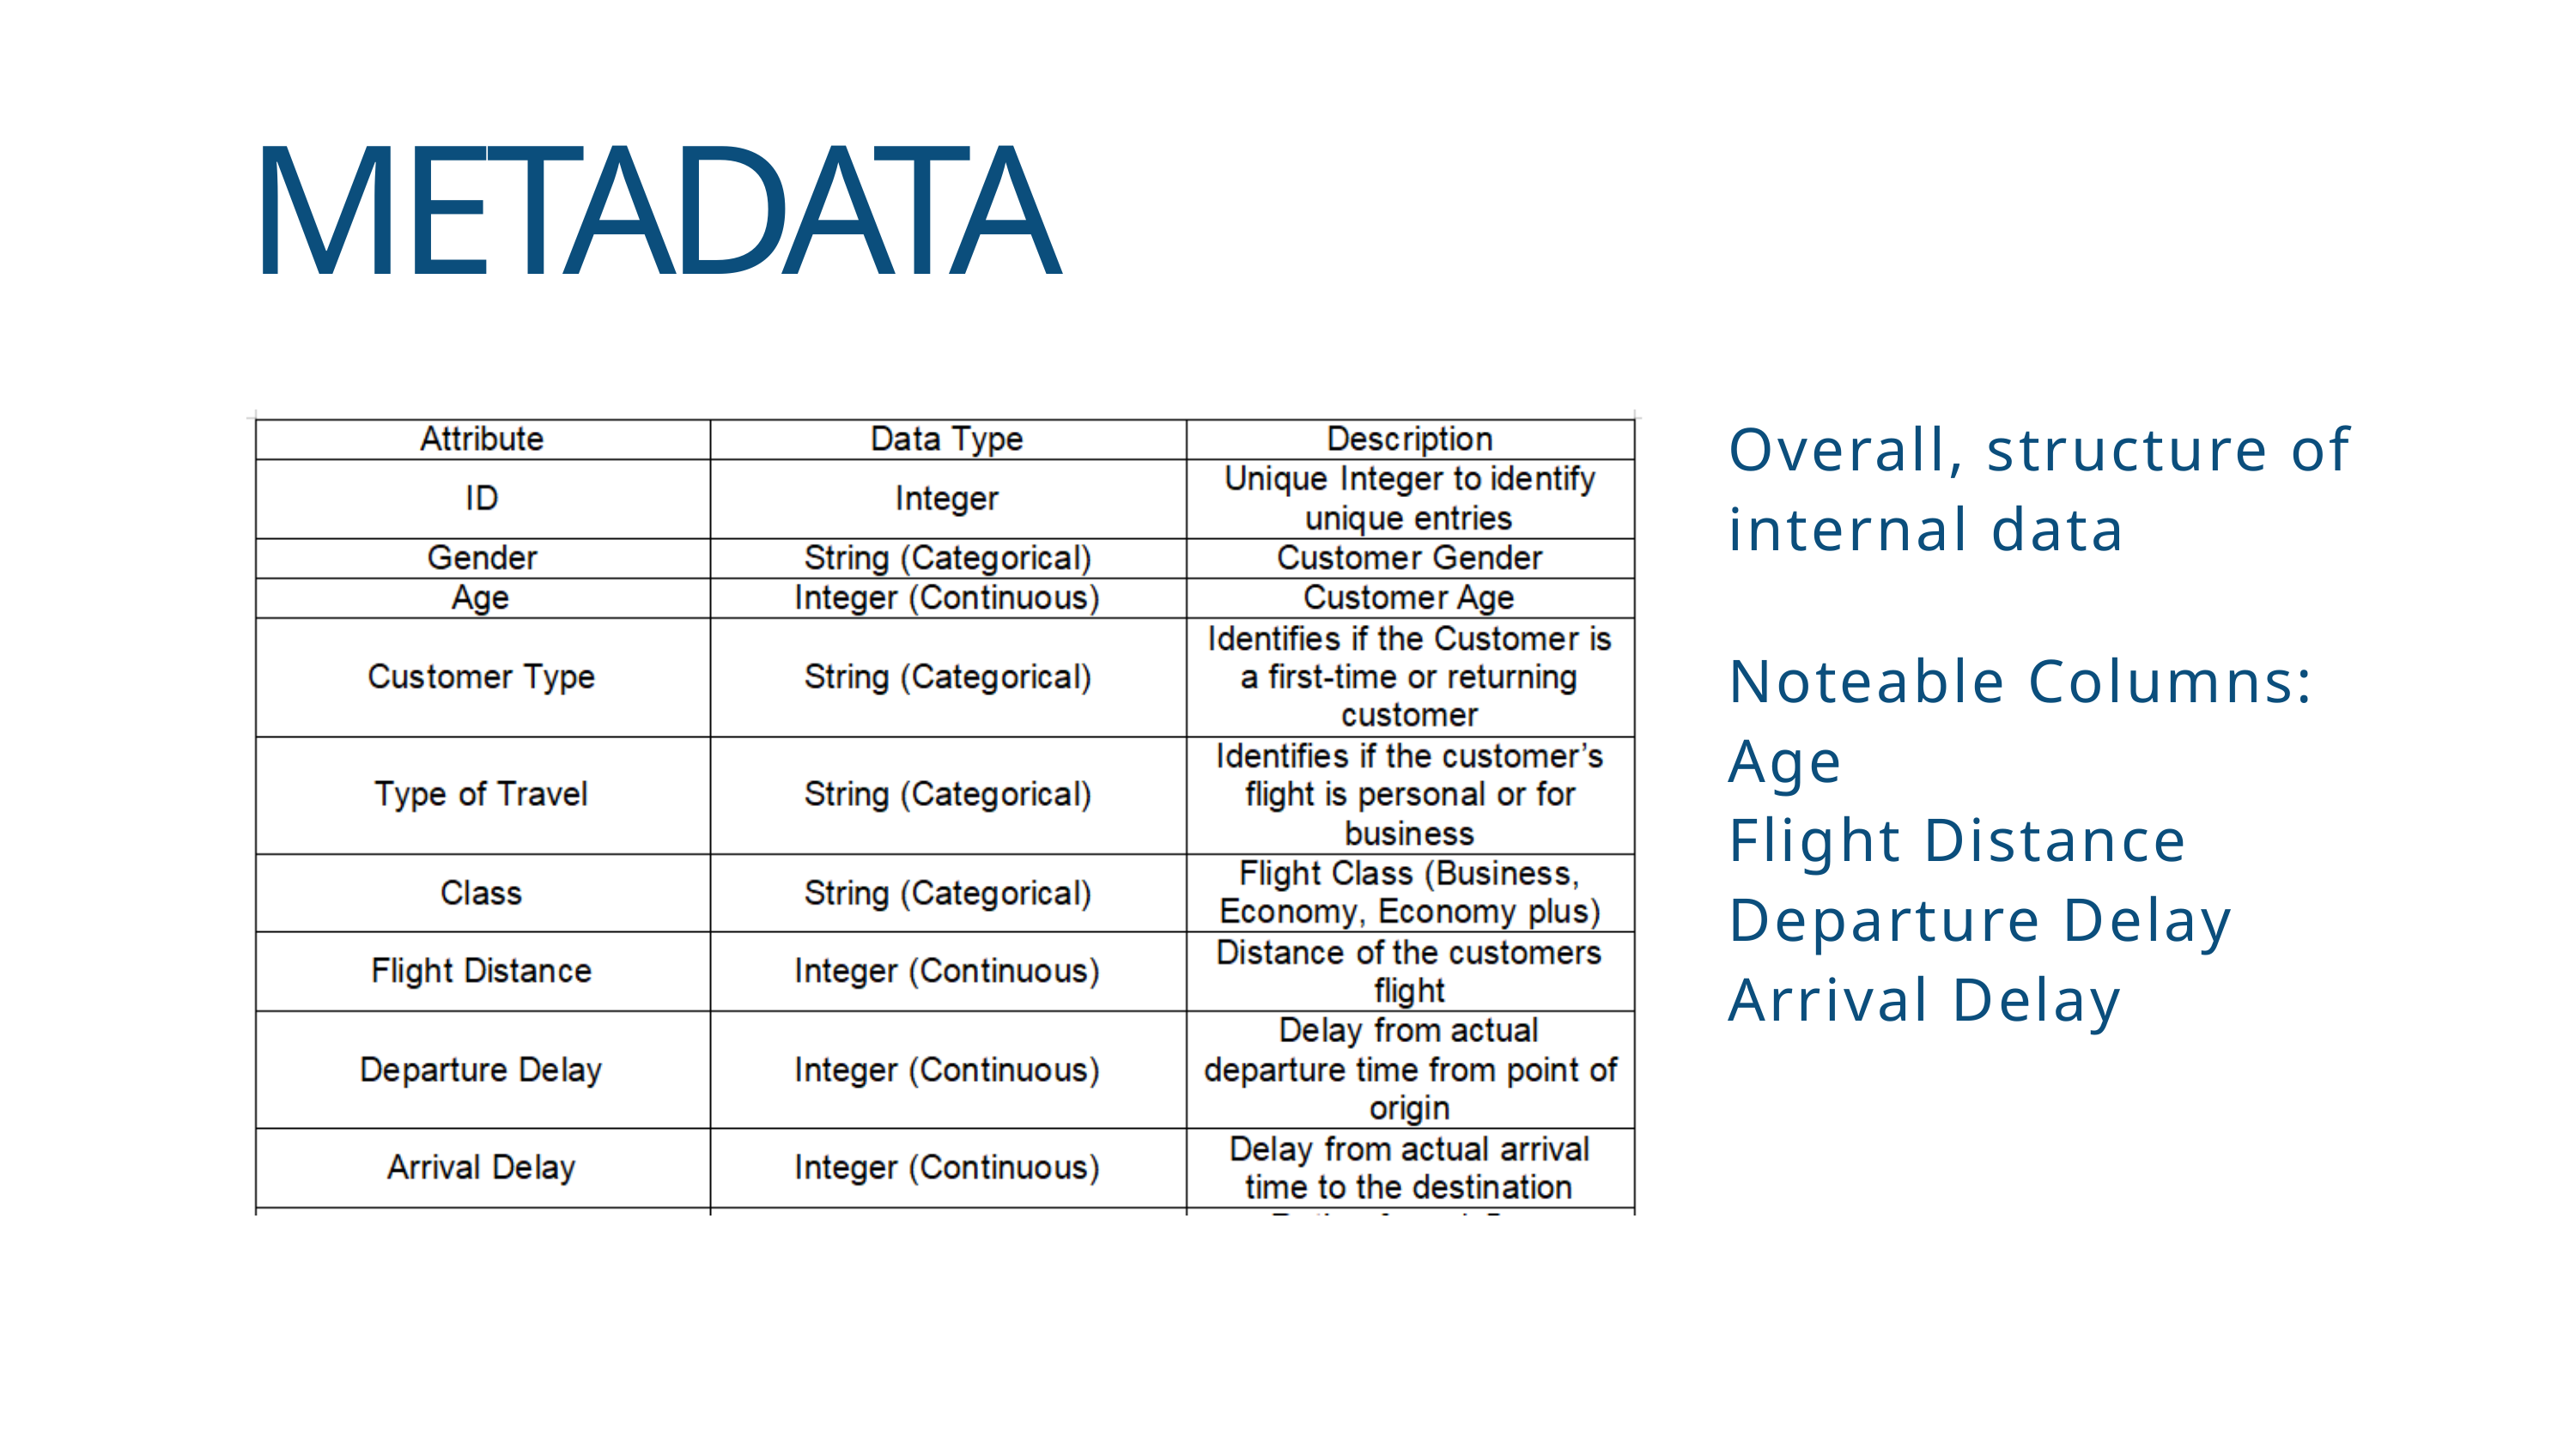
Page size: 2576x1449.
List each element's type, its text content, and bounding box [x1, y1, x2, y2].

text_box Noteable Columns: Age Flight Distance Departure Delay Arrival Delay [1728, 634, 2424, 1075]
text_box [246, 409, 1643, 1216]
text_box METADATA [246, 137, 1435, 311]
text_box Overall, structure of internal data [1728, 403, 2468, 603]
